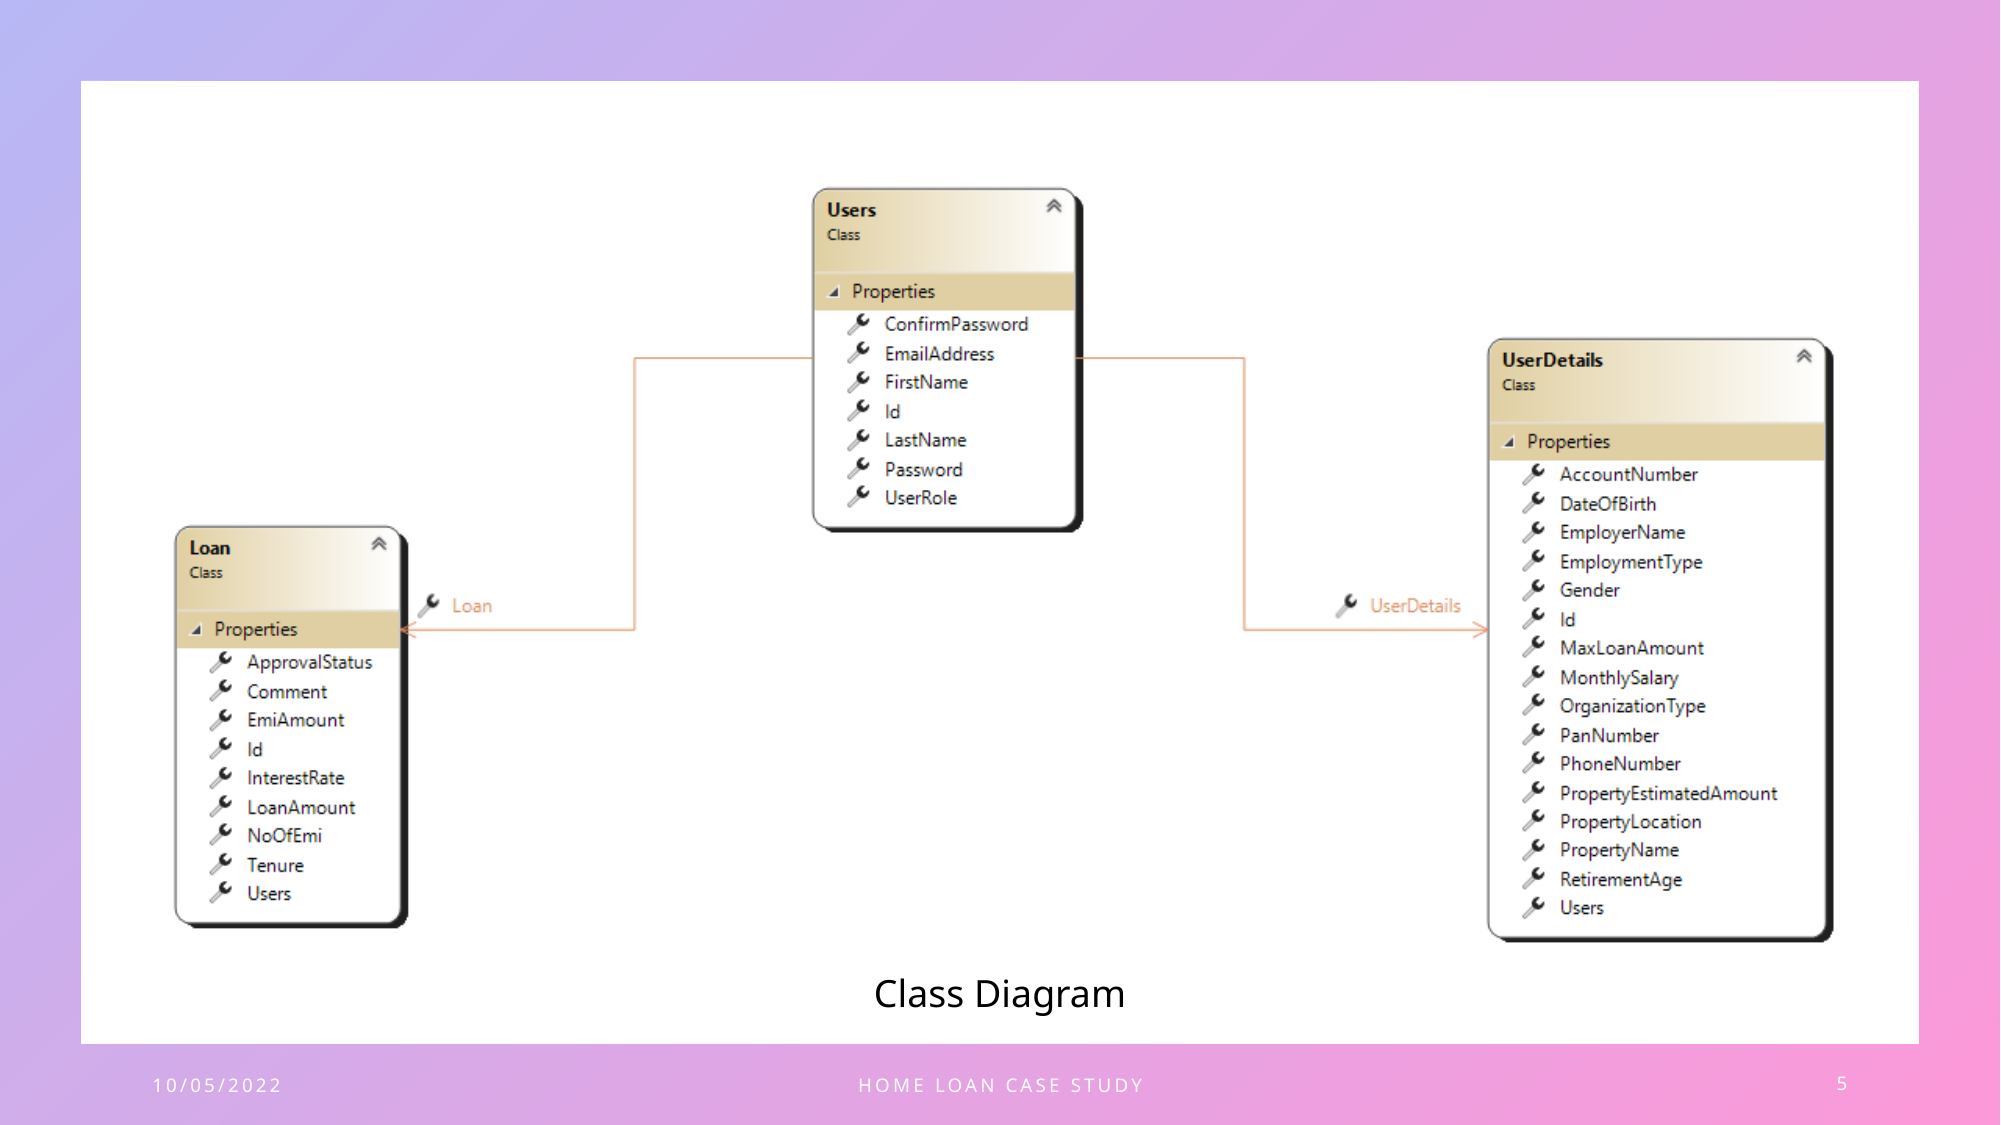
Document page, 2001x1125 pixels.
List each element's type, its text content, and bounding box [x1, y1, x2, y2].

footer Home Loan Case study [662, 1054, 1338, 1115]
text_box Class Diagram [859, 962, 1141, 1022]
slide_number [137, 1054, 588, 1115]
slide_number 5 [1412, 1054, 1863, 1115]
picture [160, 173, 1840, 952]
